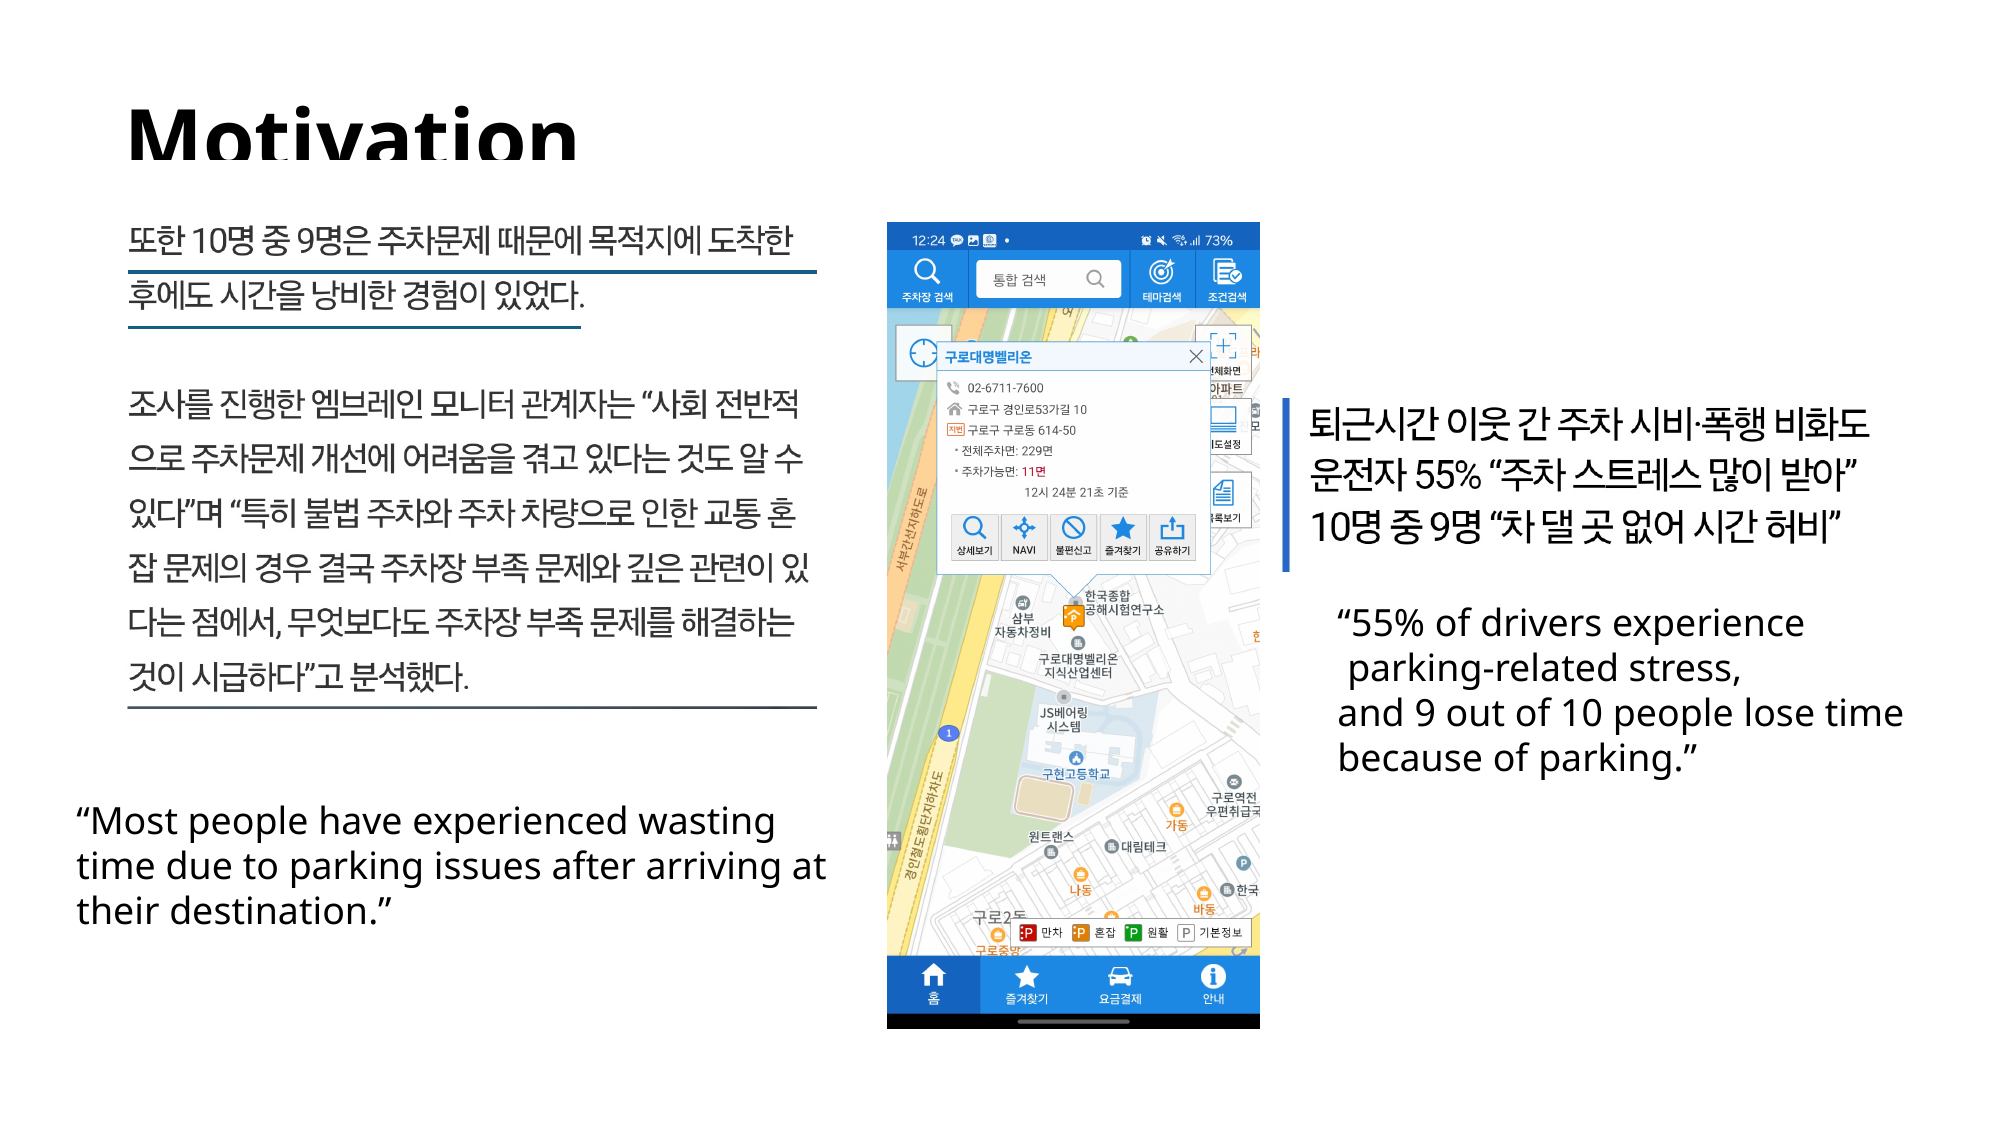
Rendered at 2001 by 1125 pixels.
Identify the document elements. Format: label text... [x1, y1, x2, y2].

text_box “55% of drivers experience parking-related stress, and 9 out of 10 people lose time because of parking.” [1322, 591, 1930, 832]
picture [97, 160, 847, 709]
text_box “Most people have experienced wasting time due to parking issues after arriving at their destination.” [61, 789, 845, 985]
text_box Motivation [110, 78, 597, 160]
picture [886, 222, 1959, 1030]
